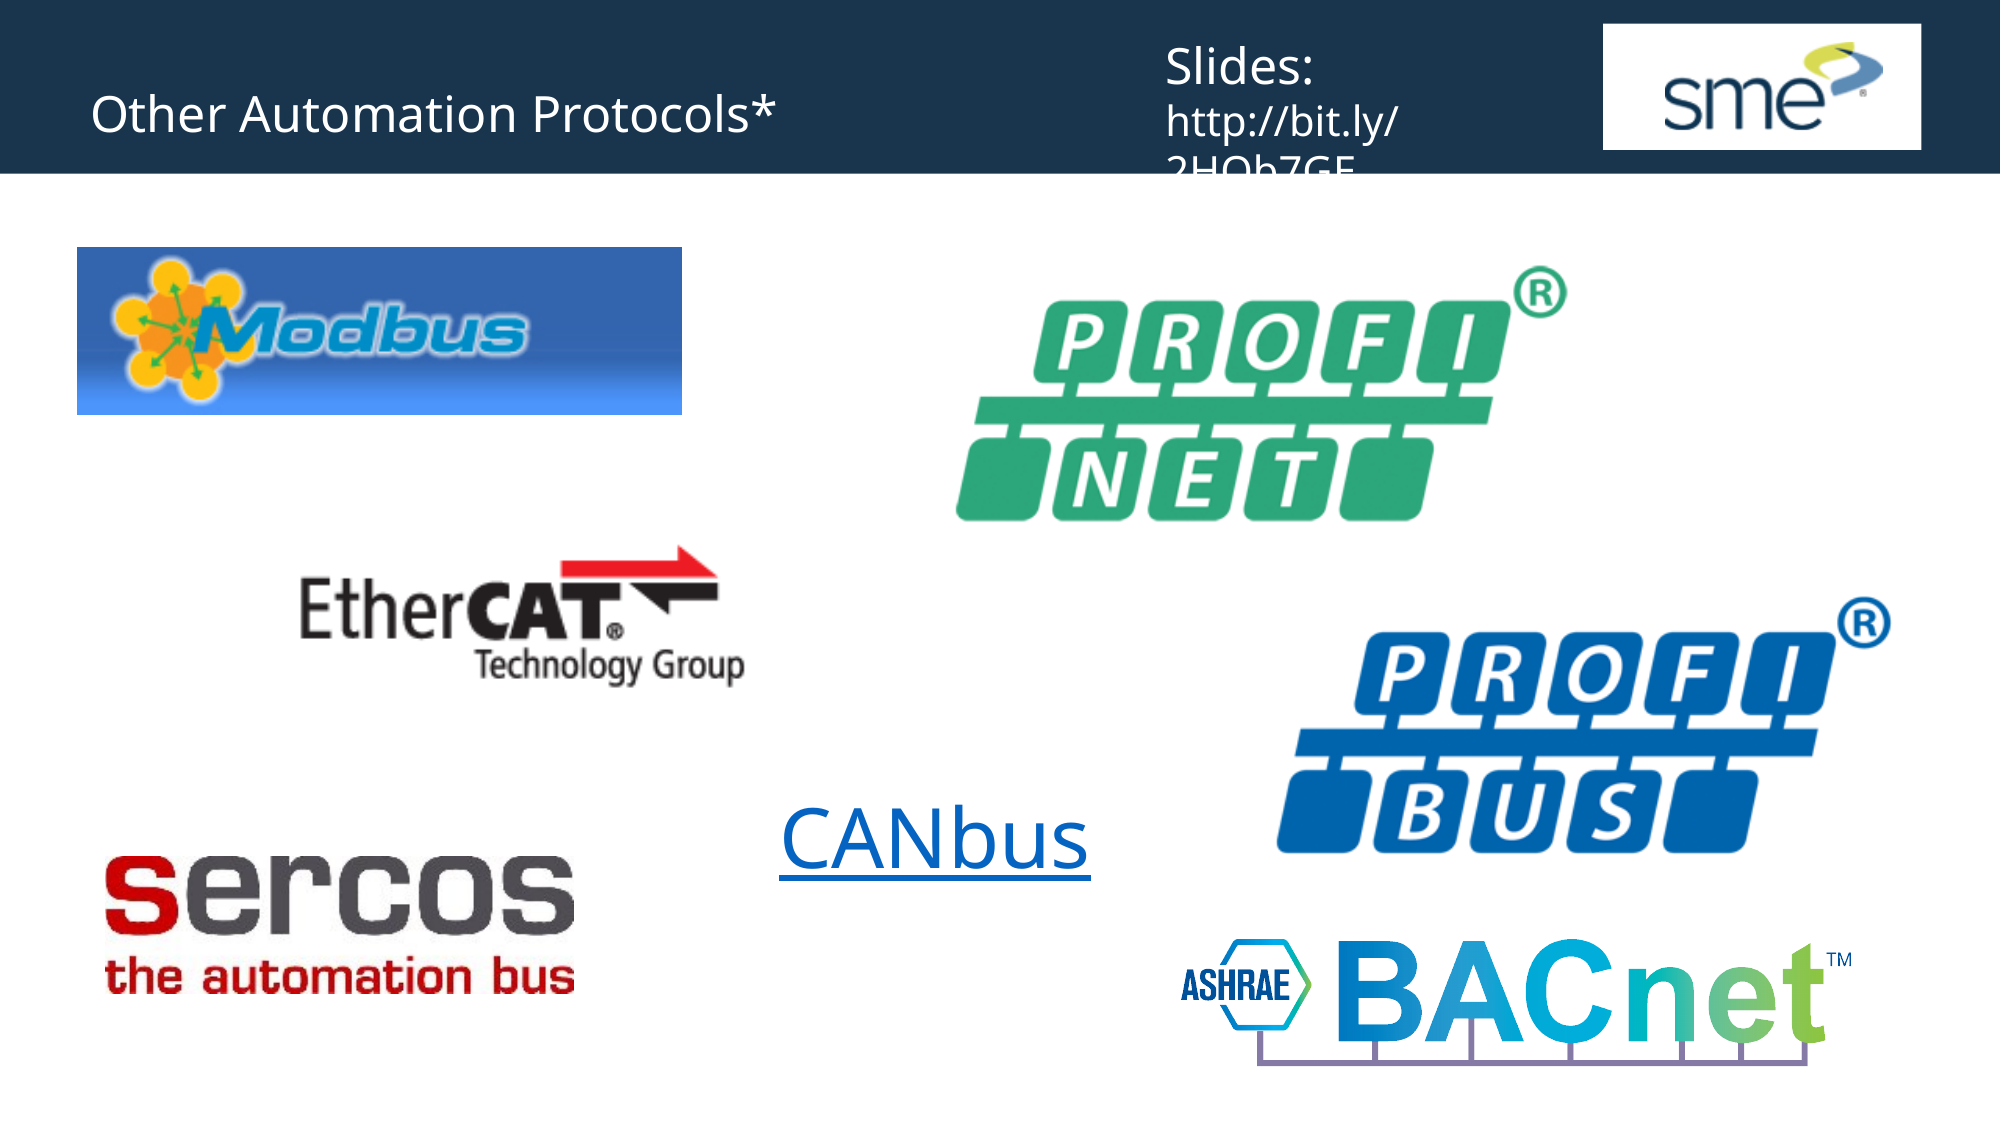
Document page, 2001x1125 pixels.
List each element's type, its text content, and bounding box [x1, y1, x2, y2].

text_box Slides: http://bit.ly/2HOb7GE [1150, 26, 1591, 202]
picture [1181, 939, 1851, 1077]
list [1664, 42, 1883, 132]
picture [105, 856, 574, 994]
picture [77, 247, 682, 415]
title Other Automation Protocols* [0, 0, 2000, 174]
text_box CANbus [764, 777, 1151, 906]
picture [947, 231, 1897, 894]
text_box [1602, 23, 1922, 151]
picture [275, 519, 811, 719]
